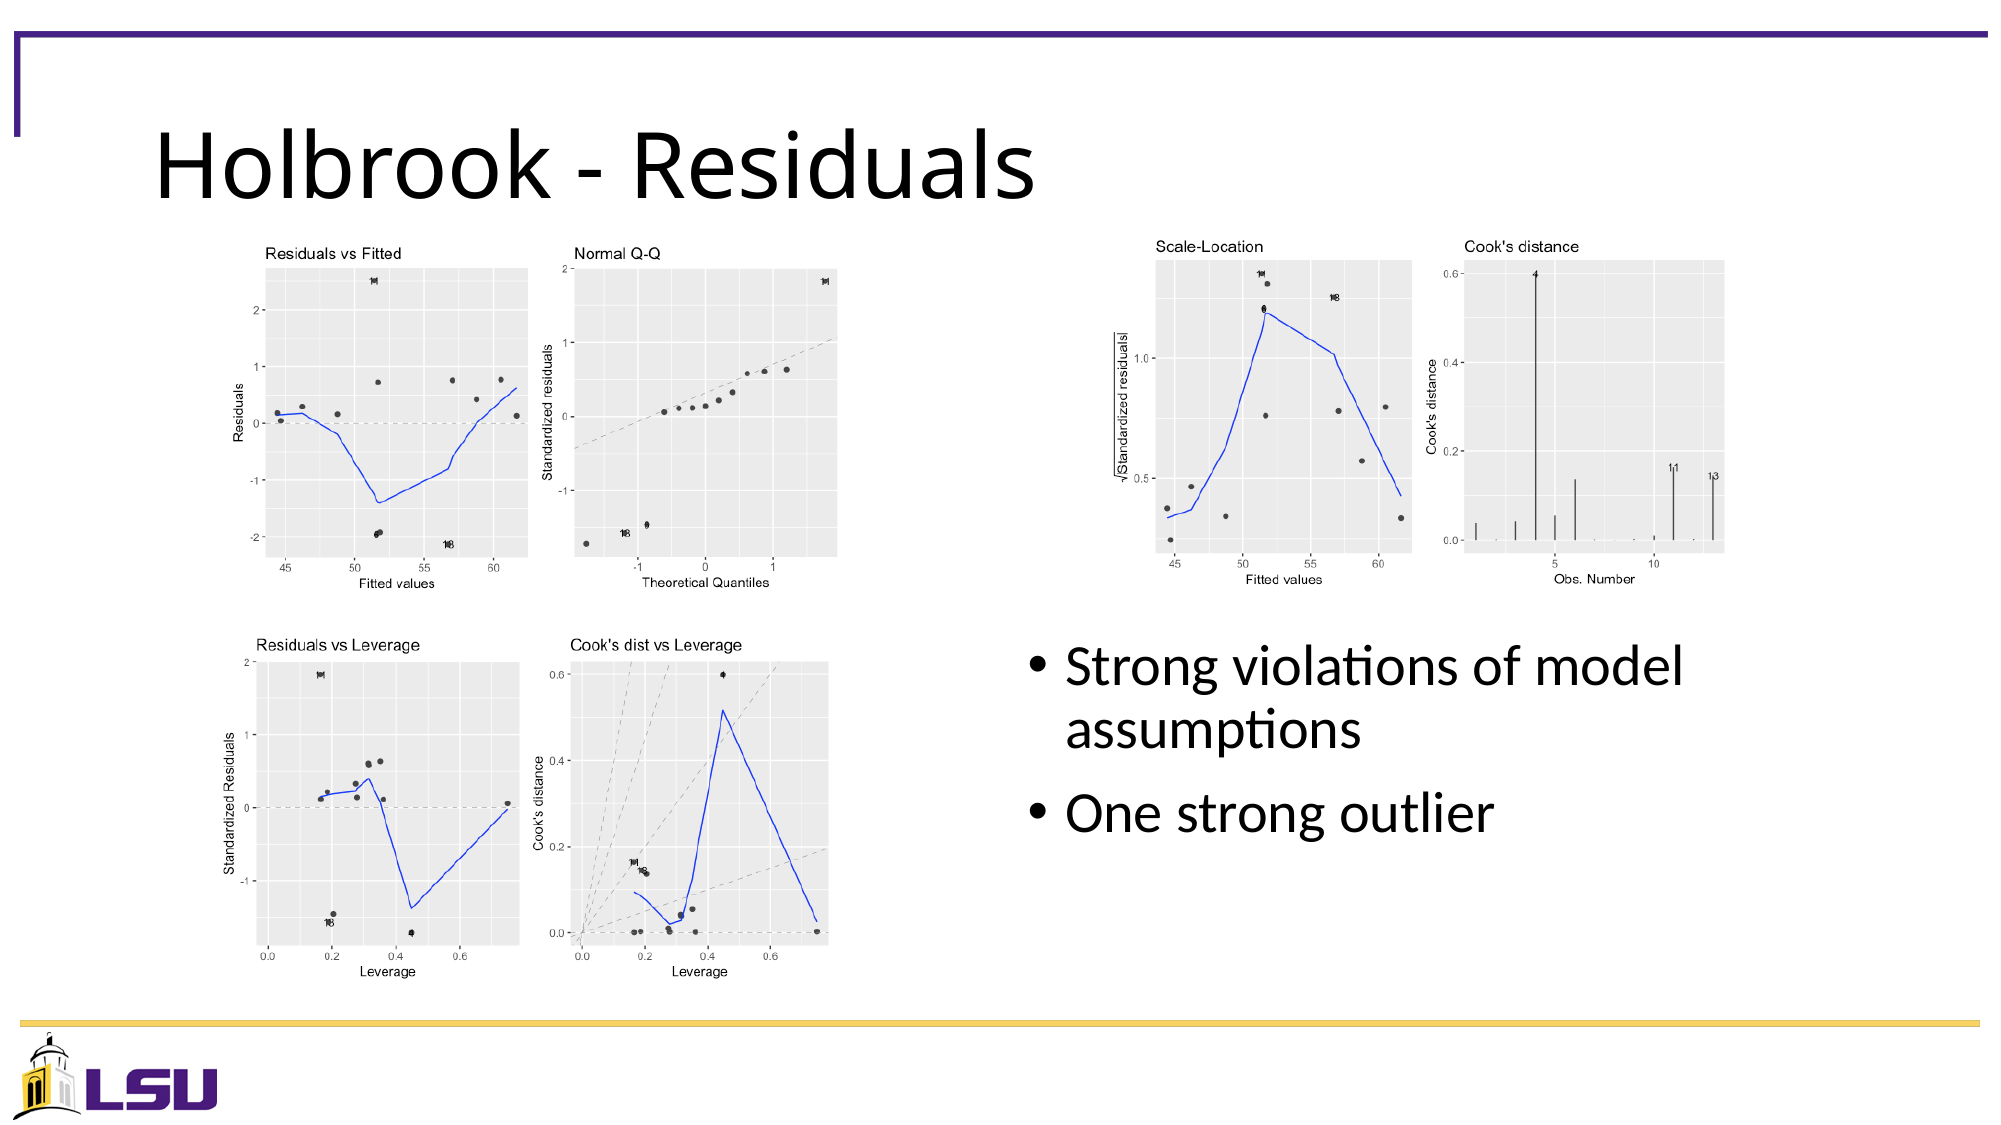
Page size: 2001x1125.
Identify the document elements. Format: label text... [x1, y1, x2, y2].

picture [229, 233, 871, 595]
list Strong violations of model assumptions One strong outlier [1012, 627, 1863, 1016]
picture [1108, 233, 1736, 594]
picture [13, 1032, 217, 1120]
title Holbrook - Residuals [137, 59, 1863, 278]
picture [212, 627, 871, 988]
picture [19, 1019, 1981, 1028]
picture [13, 30, 1989, 138]
